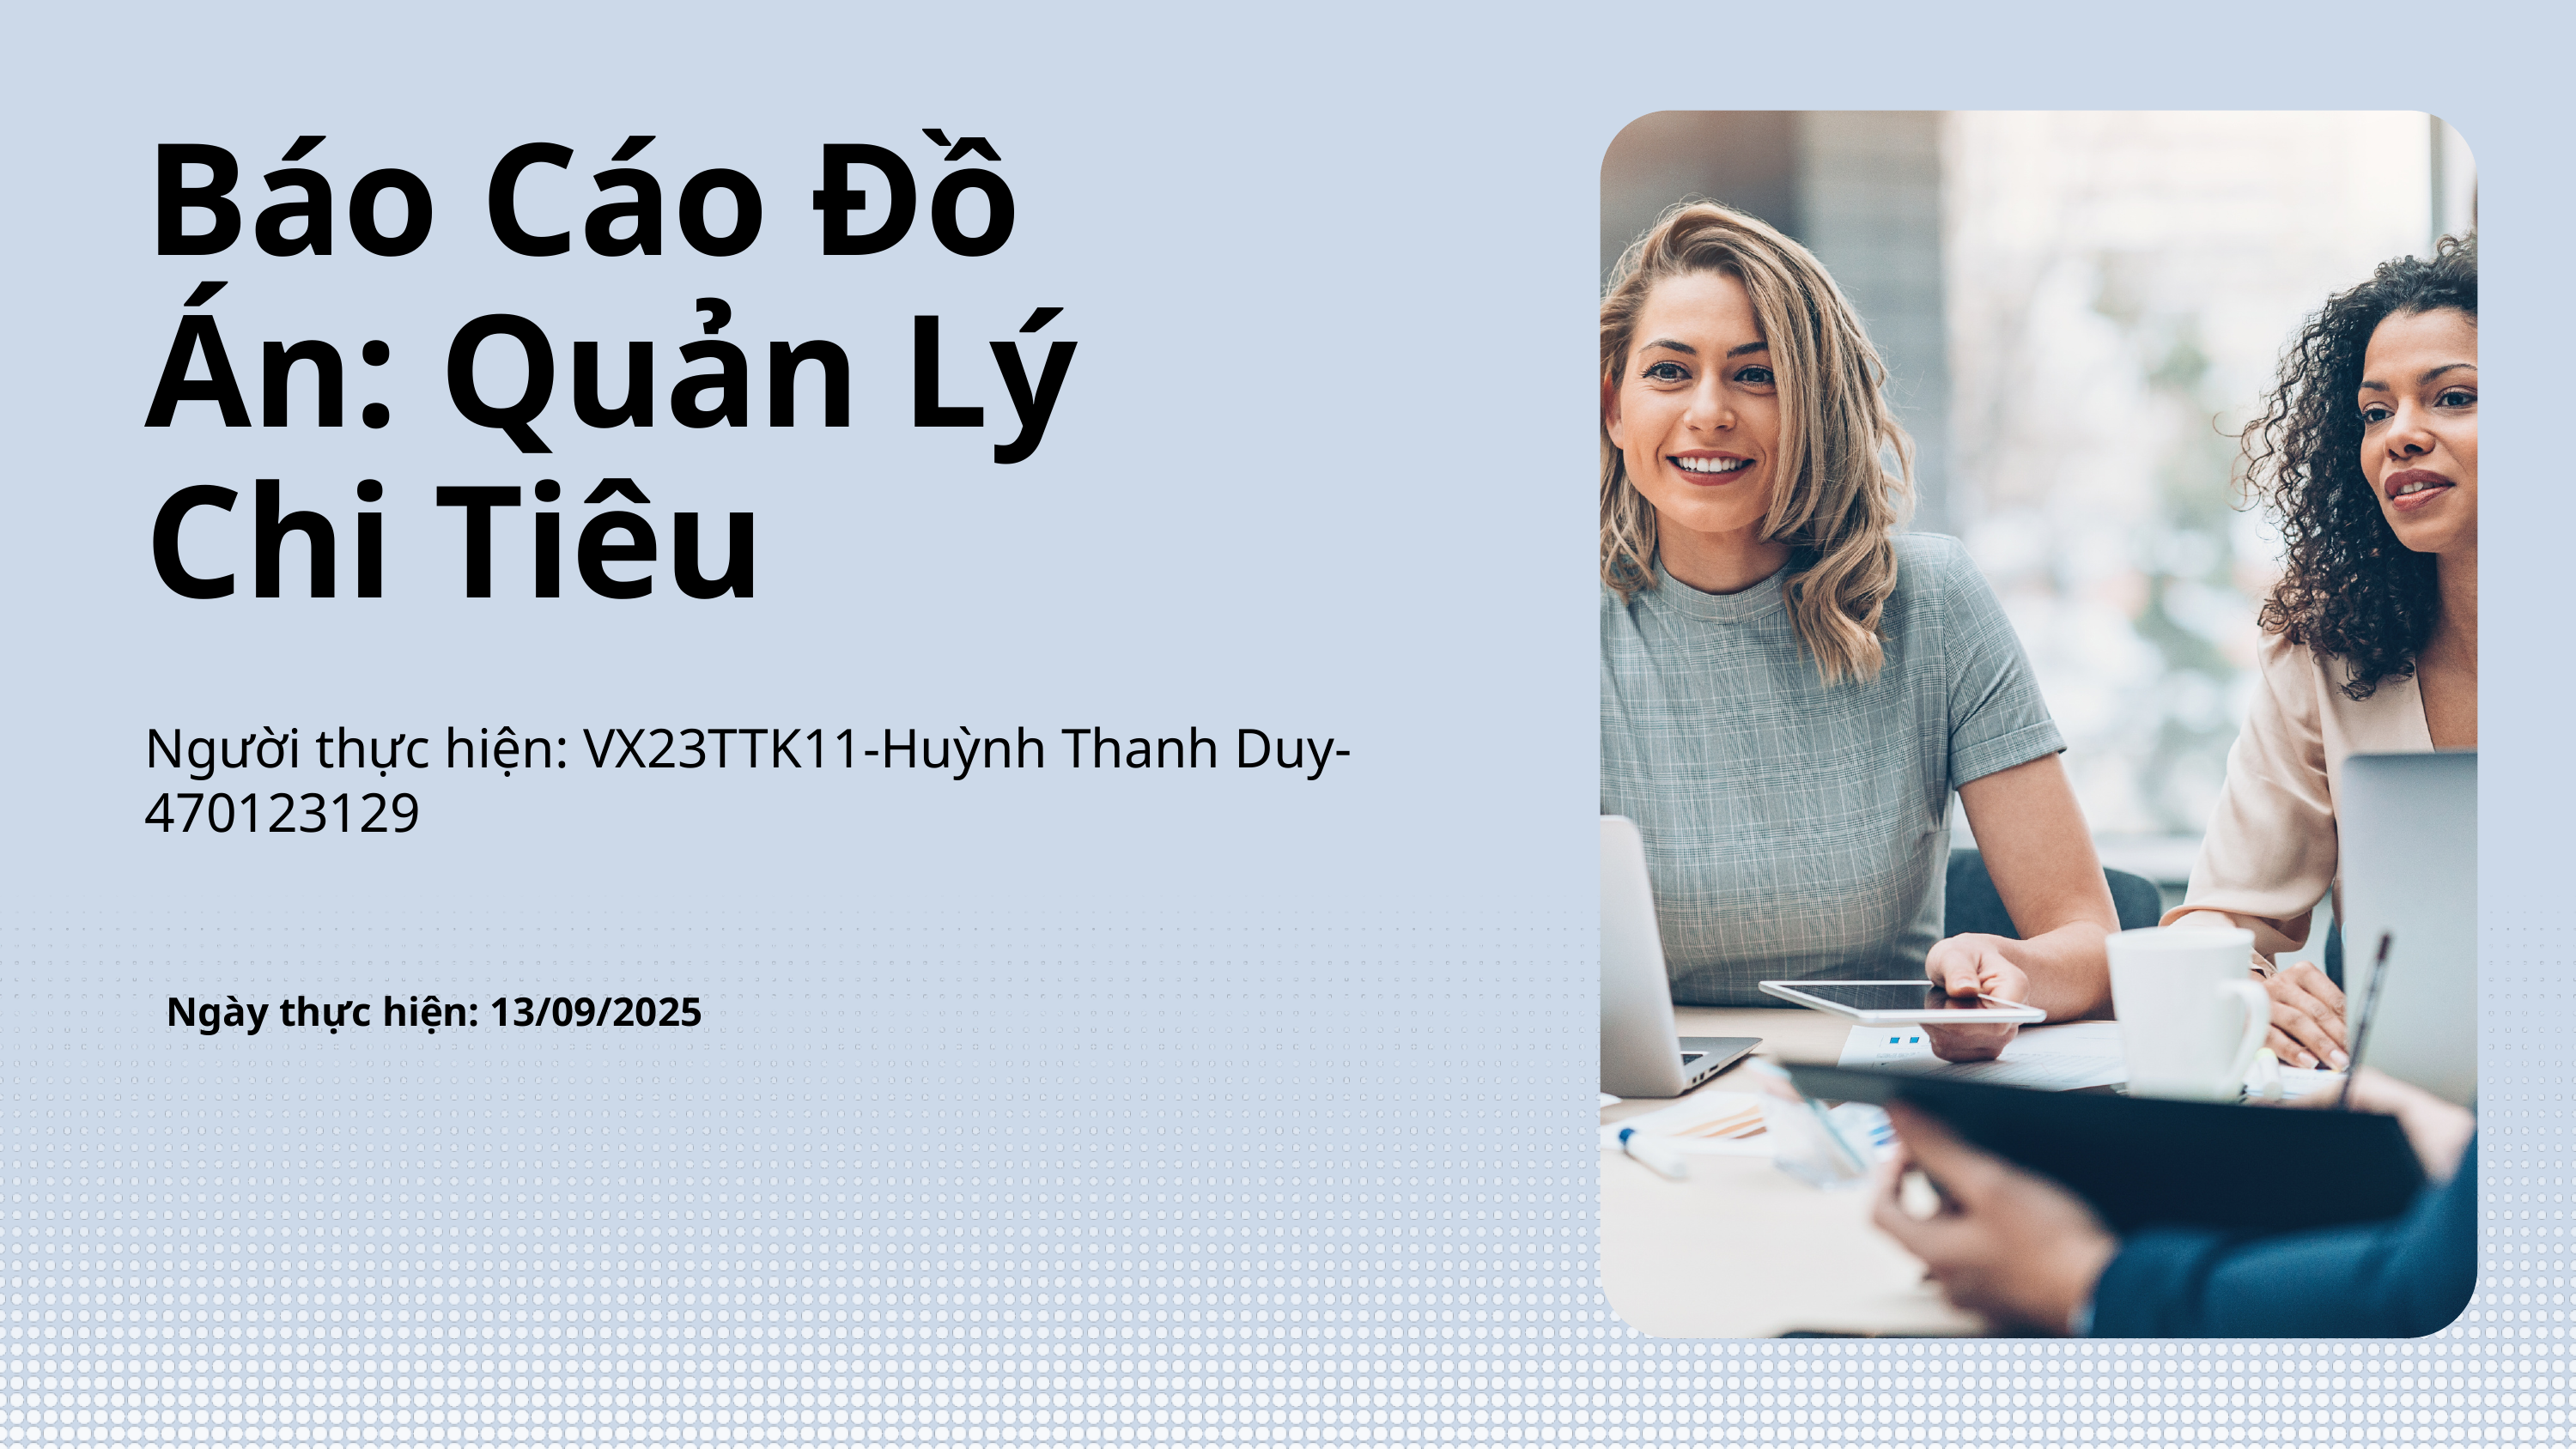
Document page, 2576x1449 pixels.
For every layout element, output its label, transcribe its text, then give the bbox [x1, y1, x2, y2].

text_box [0, 895, 2576, 1449]
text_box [1600, 110, 2478, 1339]
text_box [144, 115, 1535, 780]
text_box Ngày thực hiện: 13/09/2025 [166, 982, 1288, 1034]
